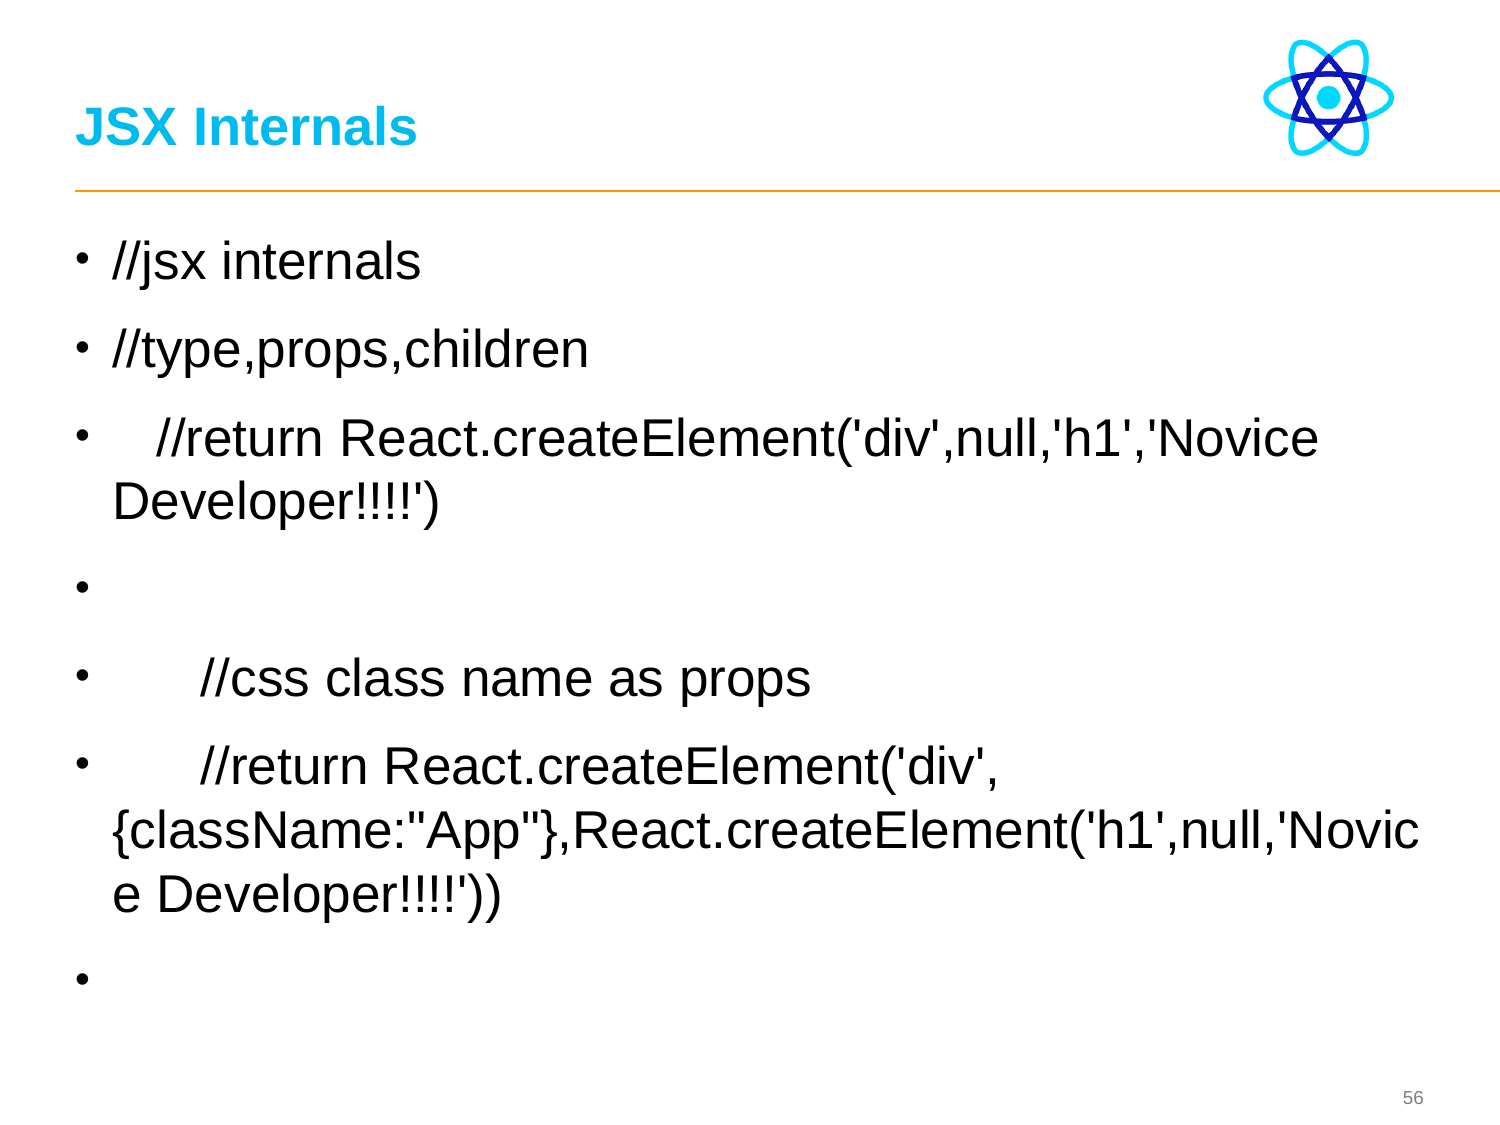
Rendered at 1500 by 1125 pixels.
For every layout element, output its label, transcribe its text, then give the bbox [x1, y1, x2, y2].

list //jsx internals //type,props,children //return React.createElement('div',null,'h1','Novice Developer!!!!') //css class name as props //return React.createElement('div',{className:"App"},React.createElement('h1',null,'Novice Developer!!!!')) [75, 226, 1425, 1018]
title JSX Internals [75, 27, 1422, 157]
